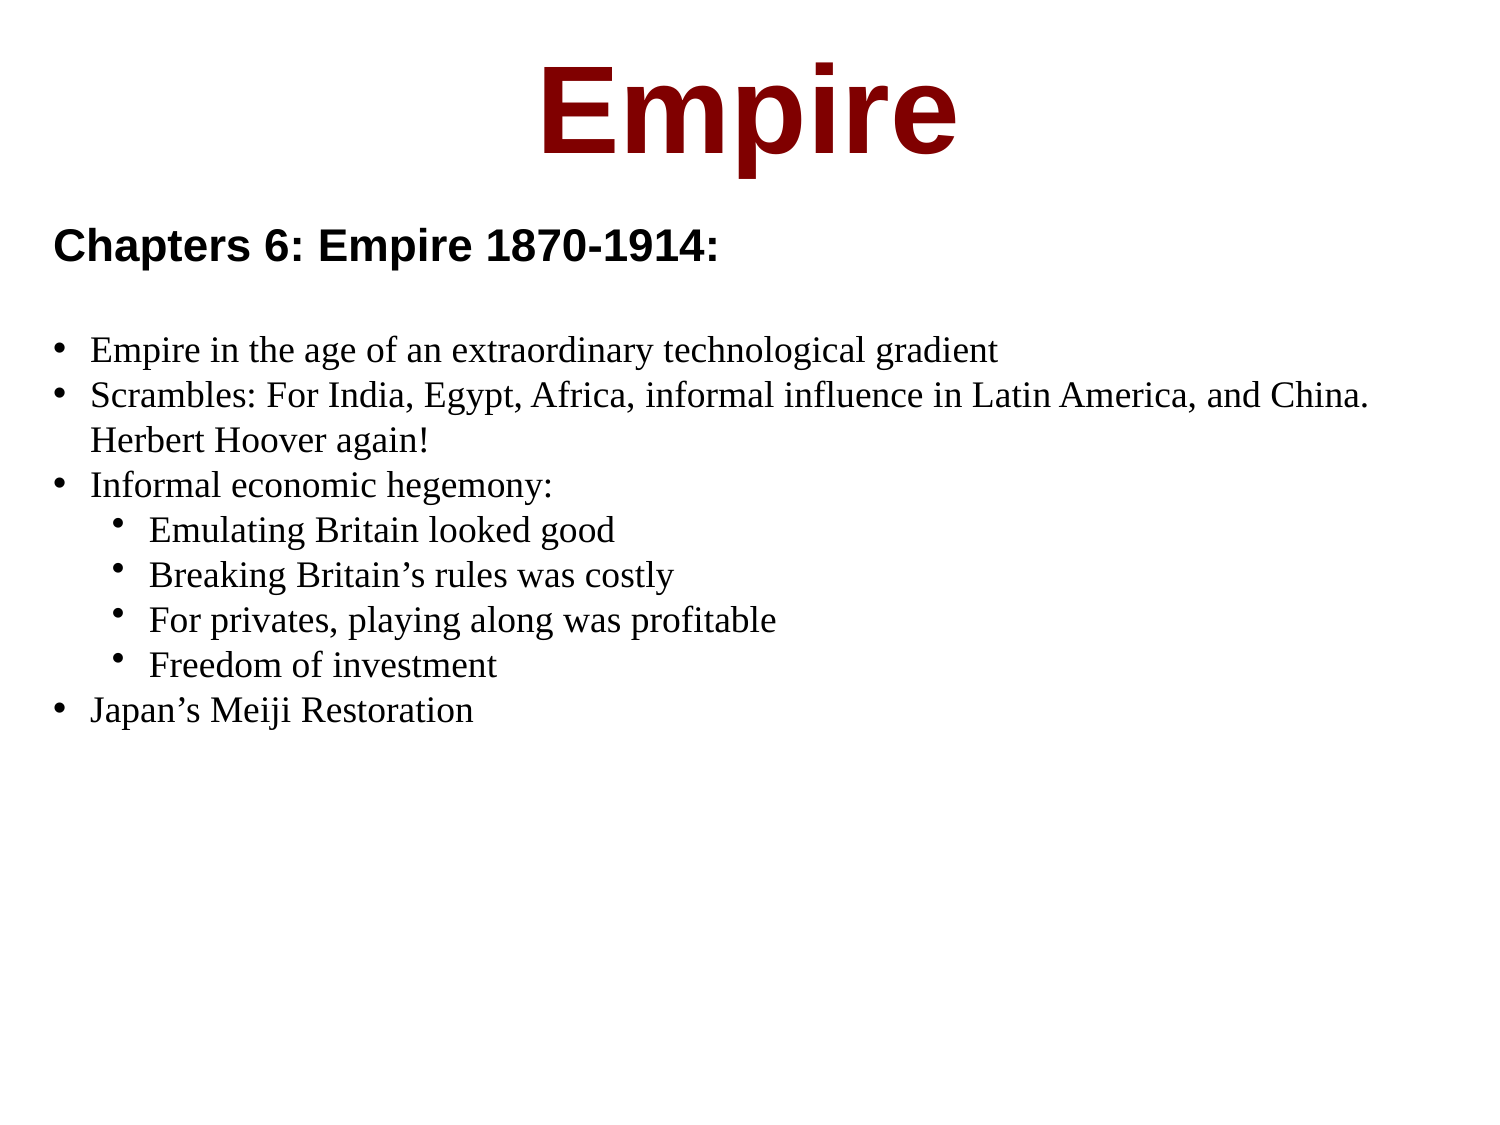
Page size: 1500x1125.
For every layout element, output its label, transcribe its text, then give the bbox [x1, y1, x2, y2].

list Chapters 6: Empire 1870-1914: Empire in the age of an extraordinary technological gradient Scrambles: For India, Egypt, Africa, informal influence in Latin America, and China. Herbert Hoover again! Informal economic hegemony: Emulating Britain looked good Breaking Britain’s rules was costly For privates, playing along was profitable Freedom of investment Japan’s Meiji Restoration [44, 207, 1453, 1094]
title Empire [44, 0, 1453, 207]
